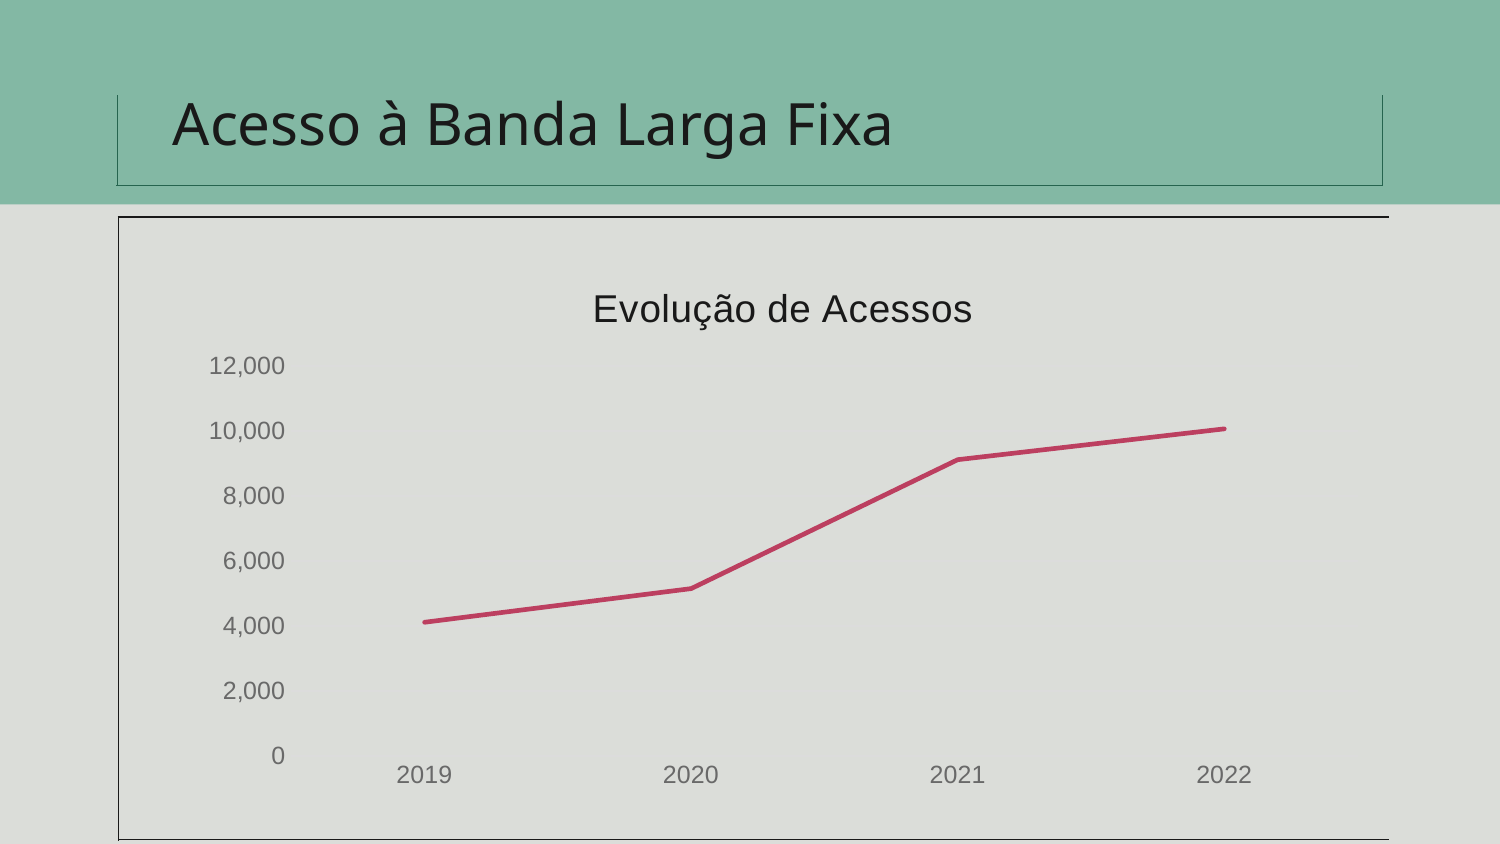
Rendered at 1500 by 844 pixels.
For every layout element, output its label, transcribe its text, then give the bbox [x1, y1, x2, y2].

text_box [117, 216, 1390, 841]
title Acesso à Banda Larga Fixa [157, 71, 1422, 166]
chart [184, 255, 1382, 800]
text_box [116, 95, 1383, 186]
